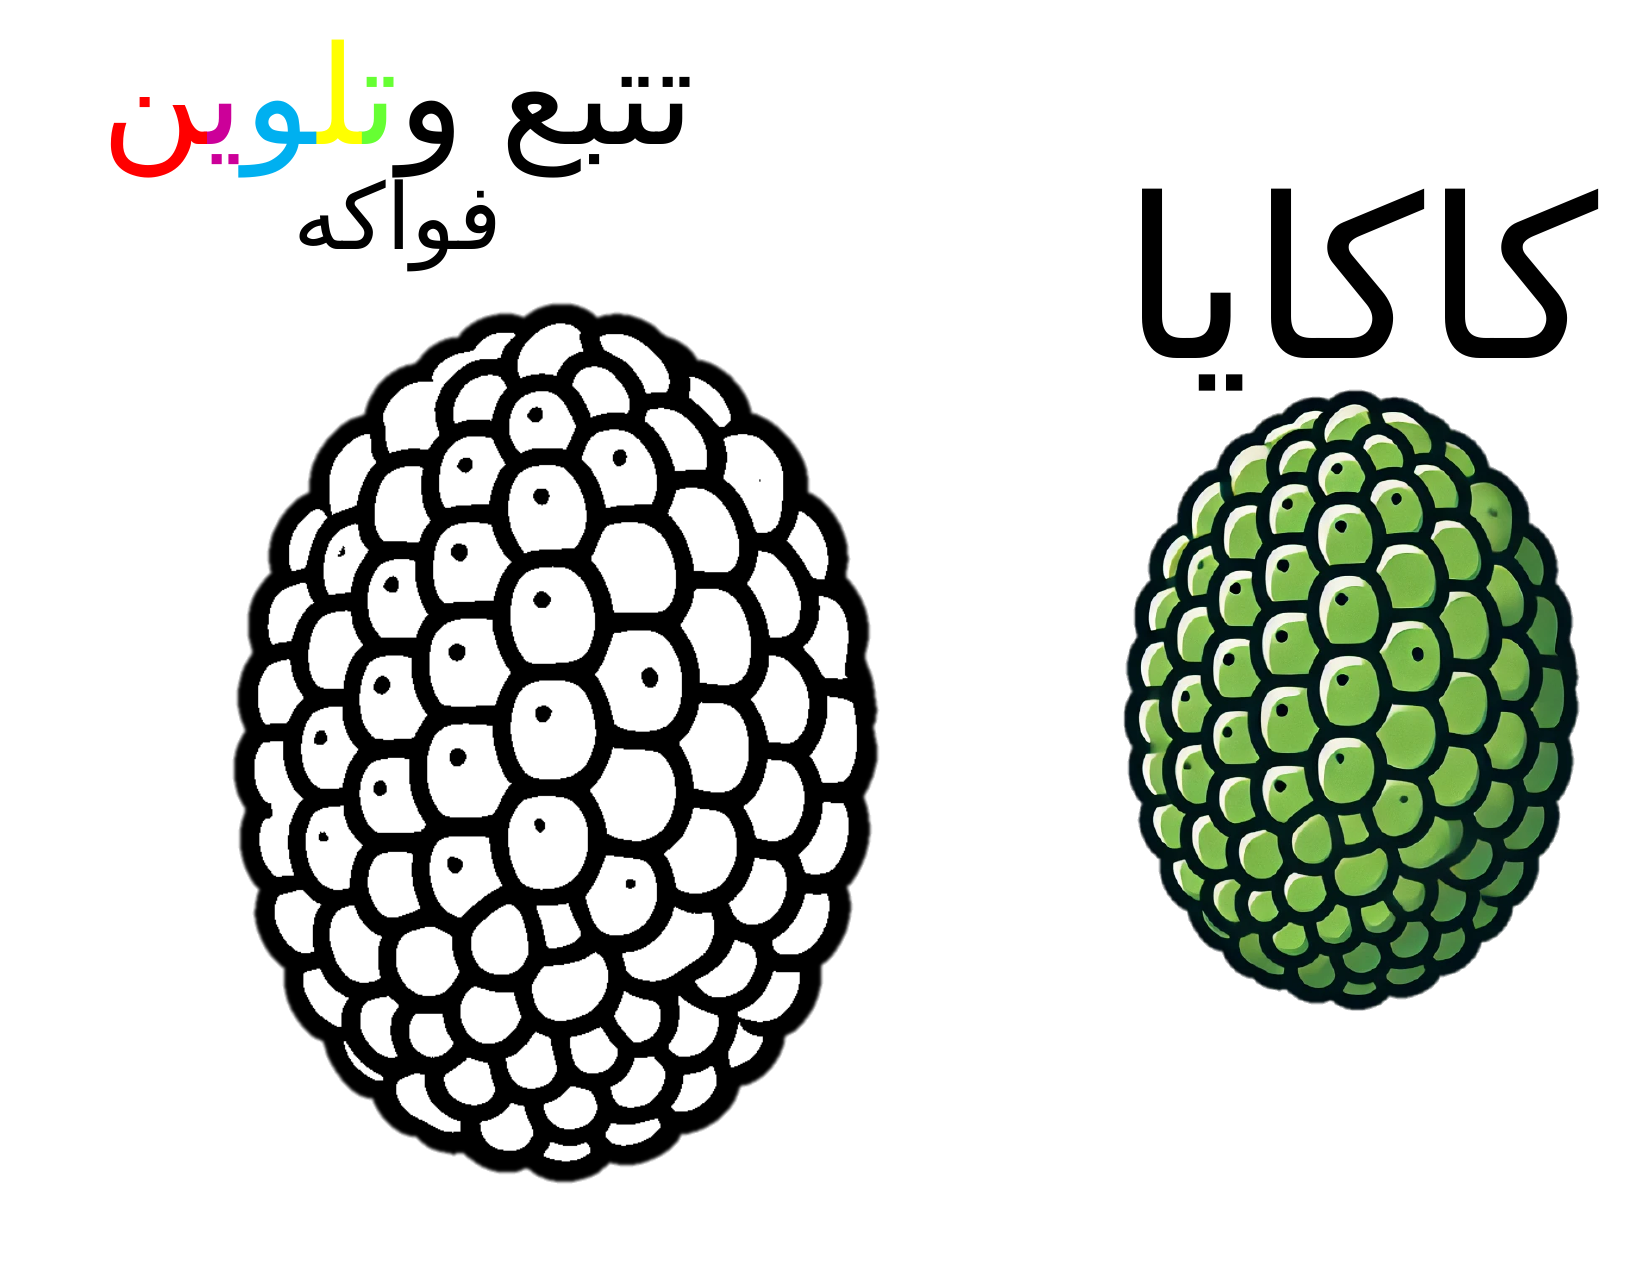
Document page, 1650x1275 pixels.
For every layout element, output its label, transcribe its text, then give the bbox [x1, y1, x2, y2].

picture [0, 158, 1650, 1275]
text_box كاكايا [1106, 128, 1650, 287]
text_box فواكه [14, 150, 783, 158]
text_box تتبع وتلوين [0, 0, 812, 158]
